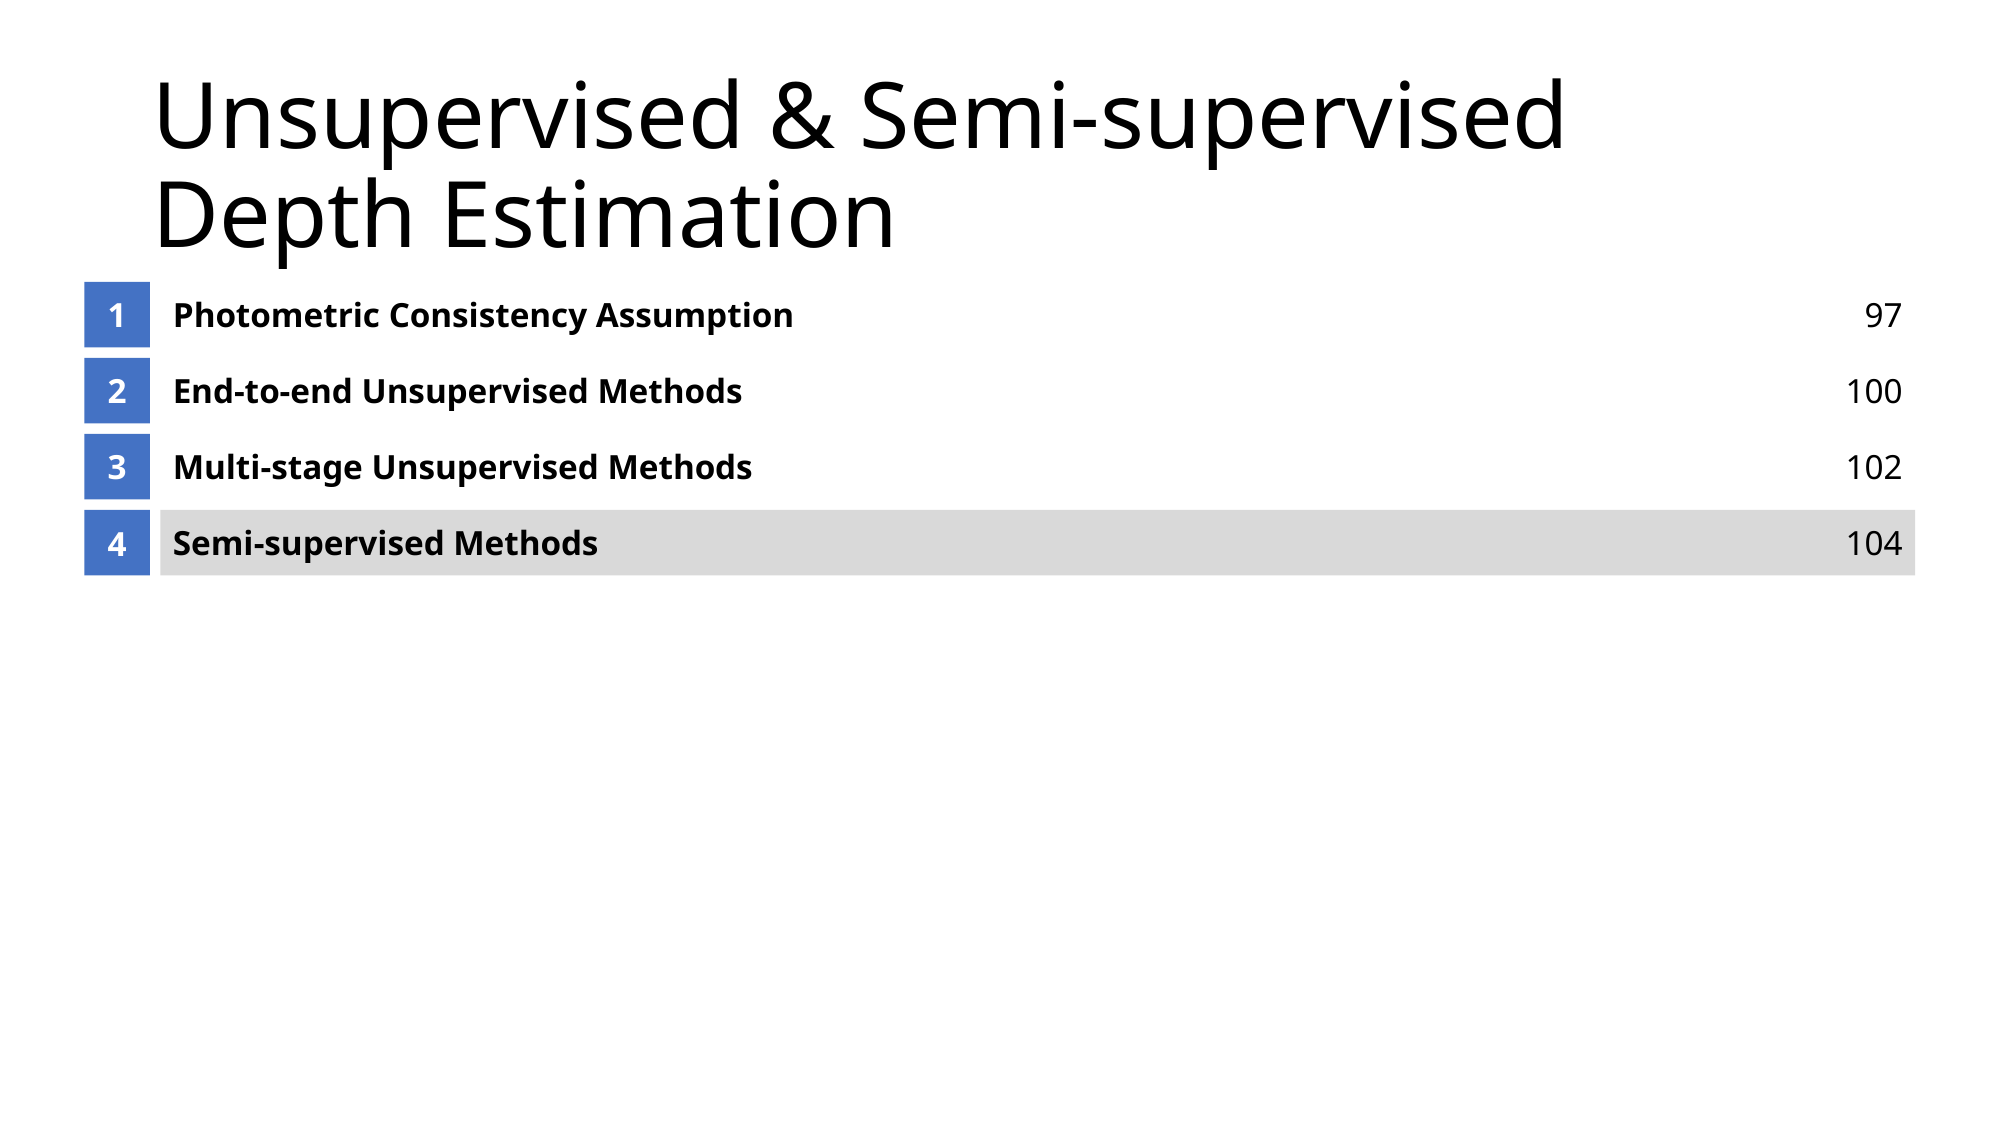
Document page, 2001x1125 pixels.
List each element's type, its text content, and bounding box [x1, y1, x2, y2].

text_box 1 [83, 281, 151, 348]
text_box Photometric Consistency Assumption [159, 281, 743, 348]
text_box 4 [83, 509, 151, 577]
text_box Multi-stage Unsupervised Methods [159, 433, 743, 500]
text_box 97 [1884, 281, 1904, 348]
text_box [743, 509, 1884, 577]
title Unsupervised & Semi-supervised Depth Estimation [137, 59, 1863, 278]
text_box 100 [1884, 357, 1904, 424]
text_box [1904, 509, 1916, 577]
text_box 102 [1884, 433, 1904, 500]
text_box End-to-end Unsupervised Methods [159, 357, 743, 424]
text_box 104 [1884, 509, 1904, 577]
text_box Semi-supervised Methods [159, 509, 743, 577]
text_box 3 [83, 433, 151, 500]
text_box 2 [83, 357, 151, 424]
